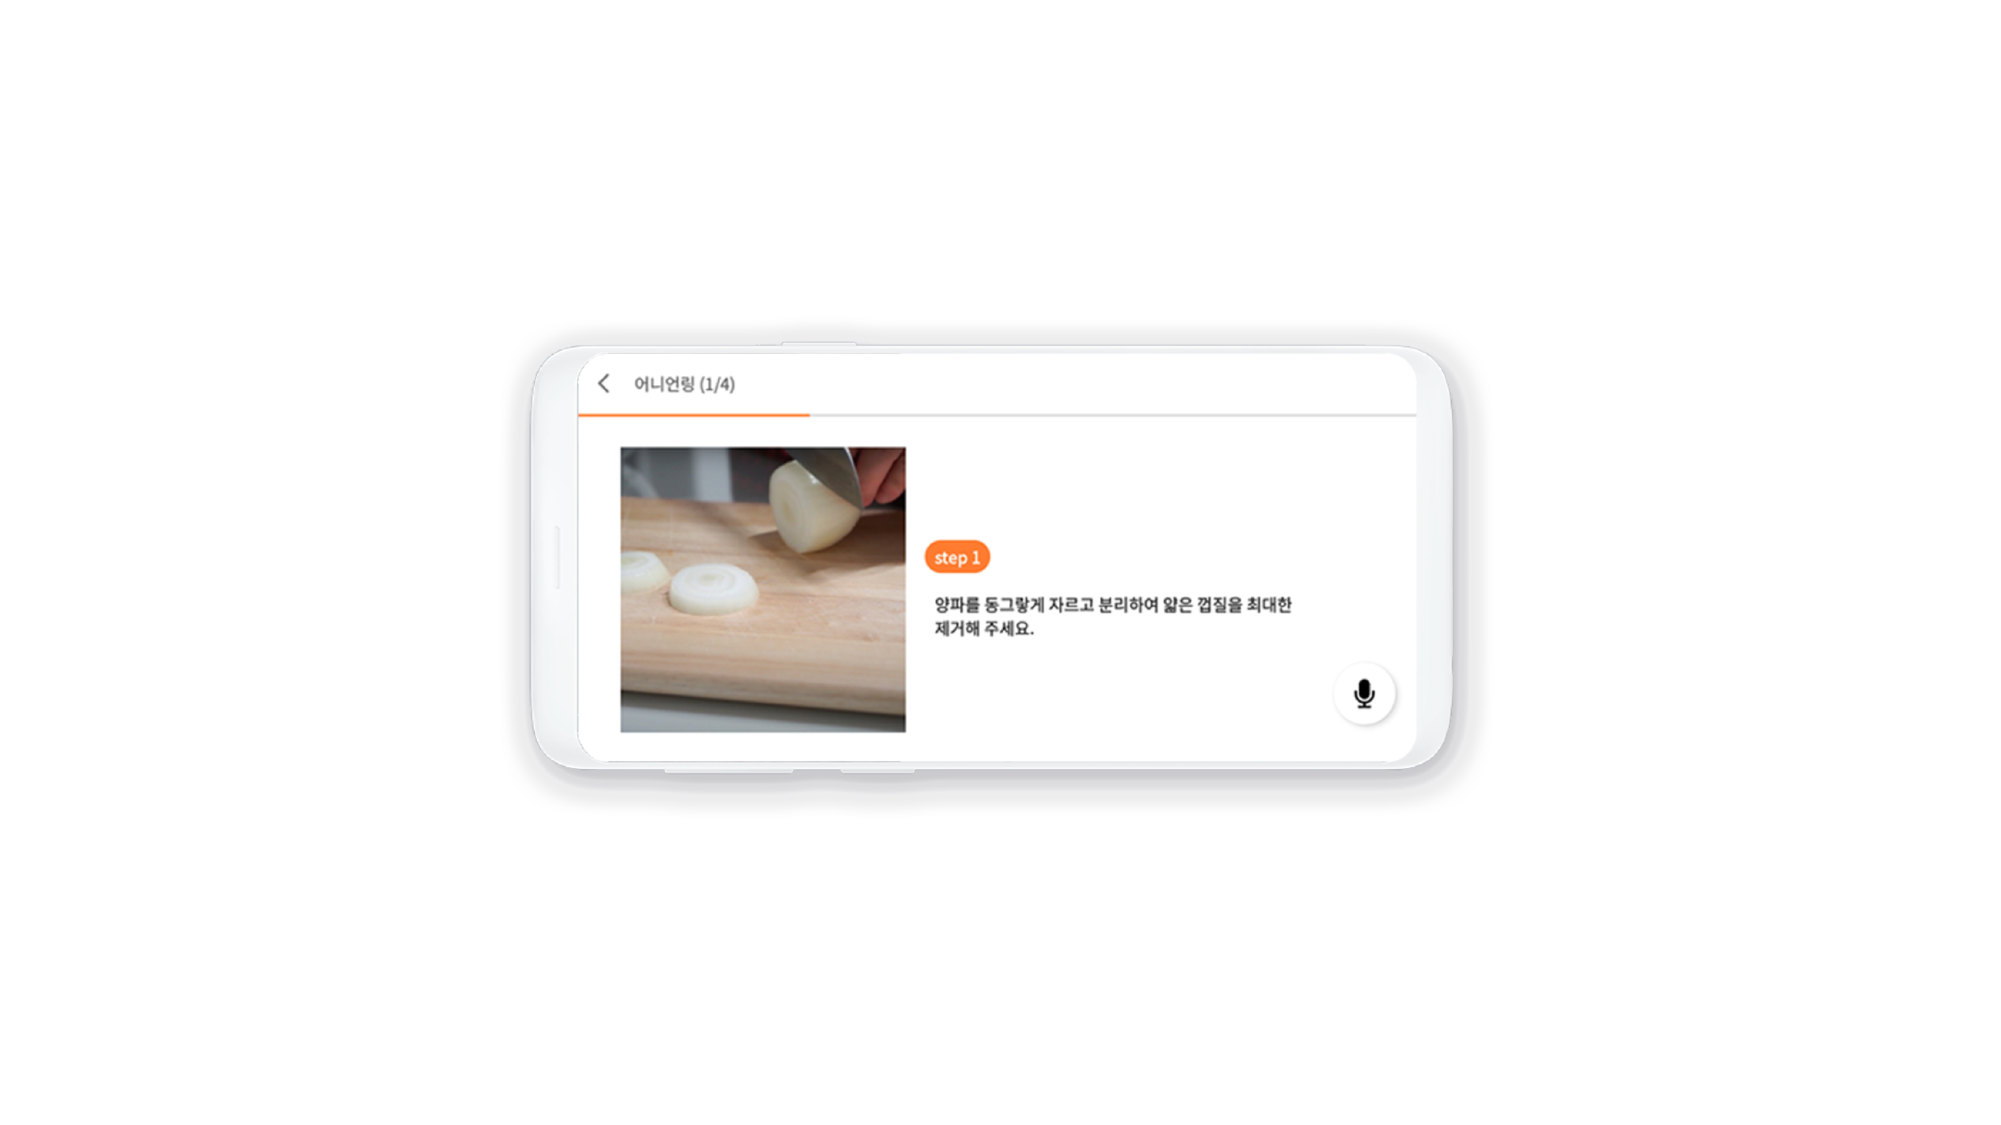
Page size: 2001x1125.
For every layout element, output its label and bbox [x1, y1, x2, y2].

picture [439, 0, 1562, 1125]
